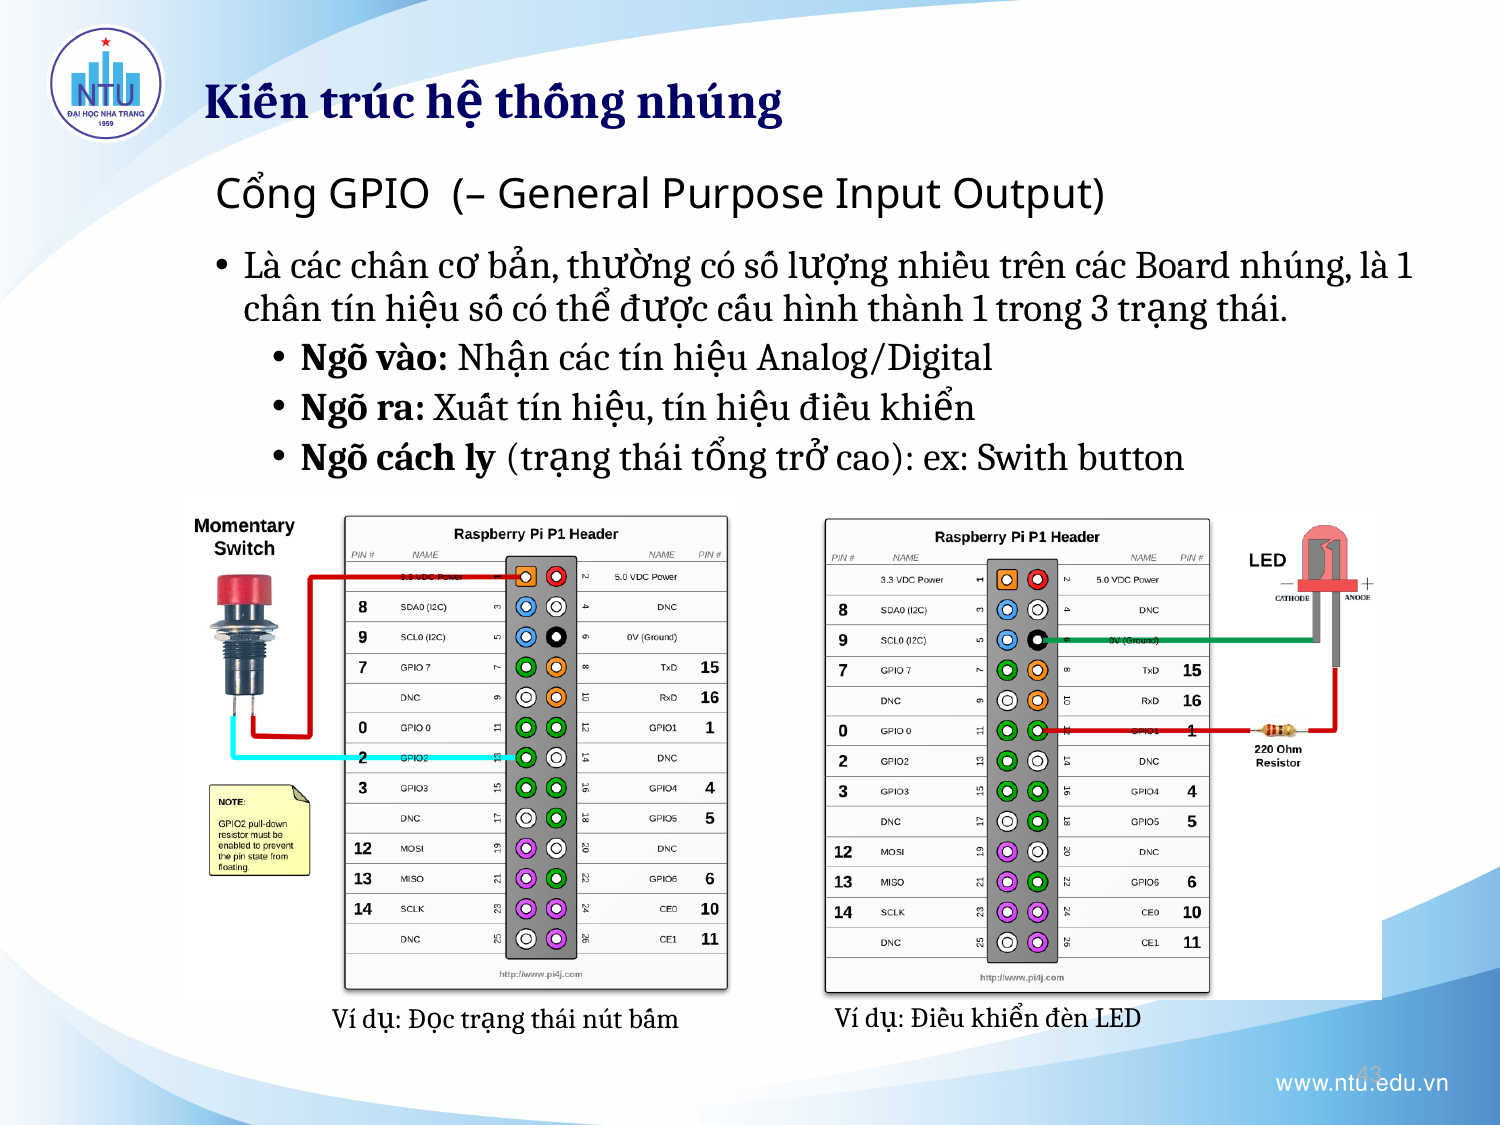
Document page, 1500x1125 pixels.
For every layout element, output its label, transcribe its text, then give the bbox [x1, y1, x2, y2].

text_box Ví dụ: Đọc trạng thái nút bấm [317, 1000, 702, 1042]
text_box Ví dụ: Điều khiển đèn LED [819, 1000, 1205, 1041]
slide_number 43 [1059, 1042, 1397, 1103]
picture [0, 0, 1500, 1125]
title Cổng GPIO (– General Purpose Input Output) [200, 159, 1500, 230]
text_box Kiến trúc hệ thống nhúng [187, 61, 1250, 137]
list Là các chân cơ bản, thường có số lượng nhiều trên các Board nhúng, là 1 chân tín hiệu số có thể được cấu hình thành 1 trong 3 trạng thái. Ngõ vào: Nhận các tín hiệu Analog/Digital Ngõ ra: Xuất tín hiệu, tín hiệu điều khiển Ngõ cách ly (trạng thái tổng trở cao): ex: Swith button [200, 237, 1429, 490]
